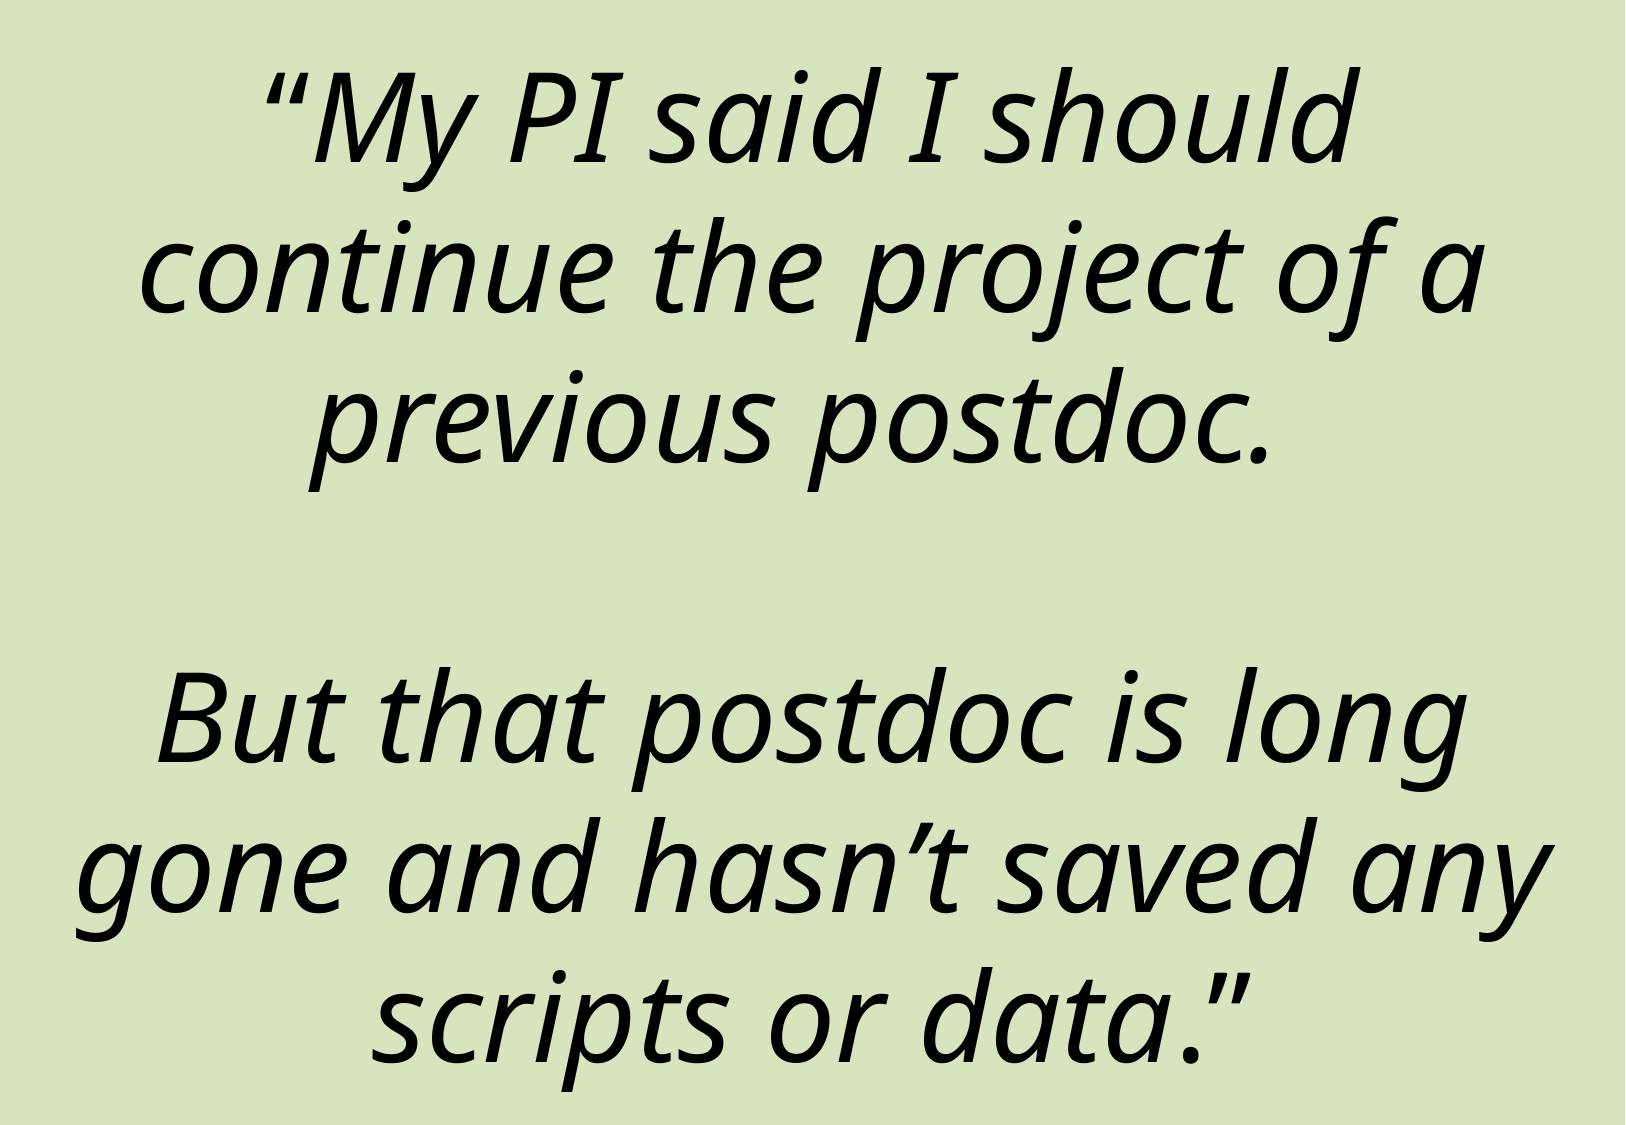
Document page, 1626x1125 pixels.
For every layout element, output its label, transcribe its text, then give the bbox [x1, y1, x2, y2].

text_box “My PI said I should continue the project of a previous postdoc. But that postdoc is long gone and hasn’t saved any scripts or data.” [56, 30, 1569, 1096]
